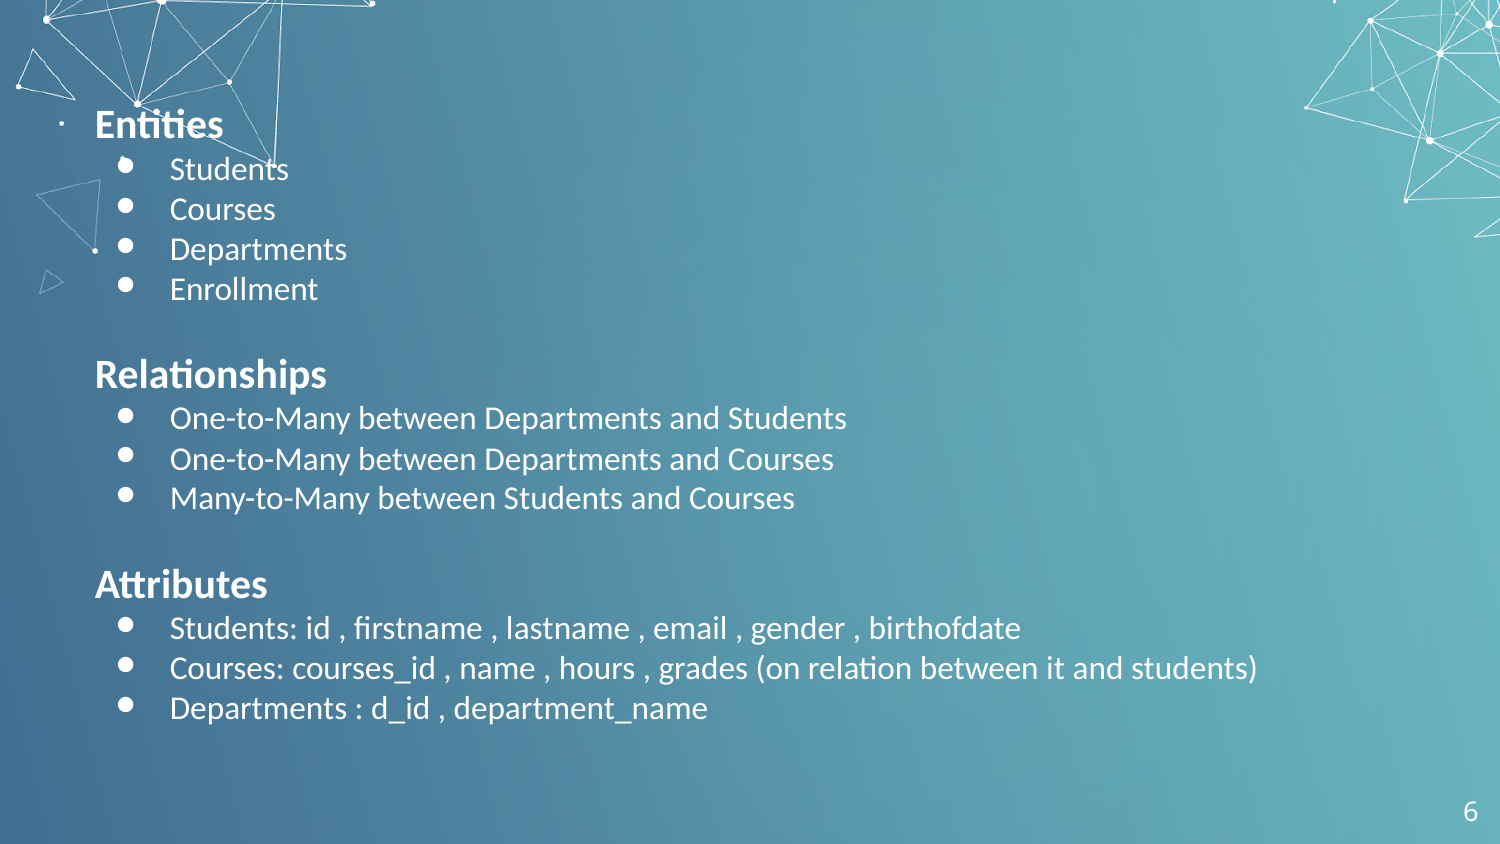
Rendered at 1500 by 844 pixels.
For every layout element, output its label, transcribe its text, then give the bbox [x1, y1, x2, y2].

picture [0, 0, 1500, 844]
title Entities Students Courses Departments Enrollment Relationships One-to-Many between Departments and Students One-to-Many between Departments and Courses Many-to-Many between Students and Courses Attributes Students: id , firstname , lastname , email , gender , birthofdate Courses: courses_id , name , hours , grades (on relation between it and students) Departments : d_id , department_name [79, 82, 1421, 456]
slide_number ‹#› [1403, 779, 1494, 844]
